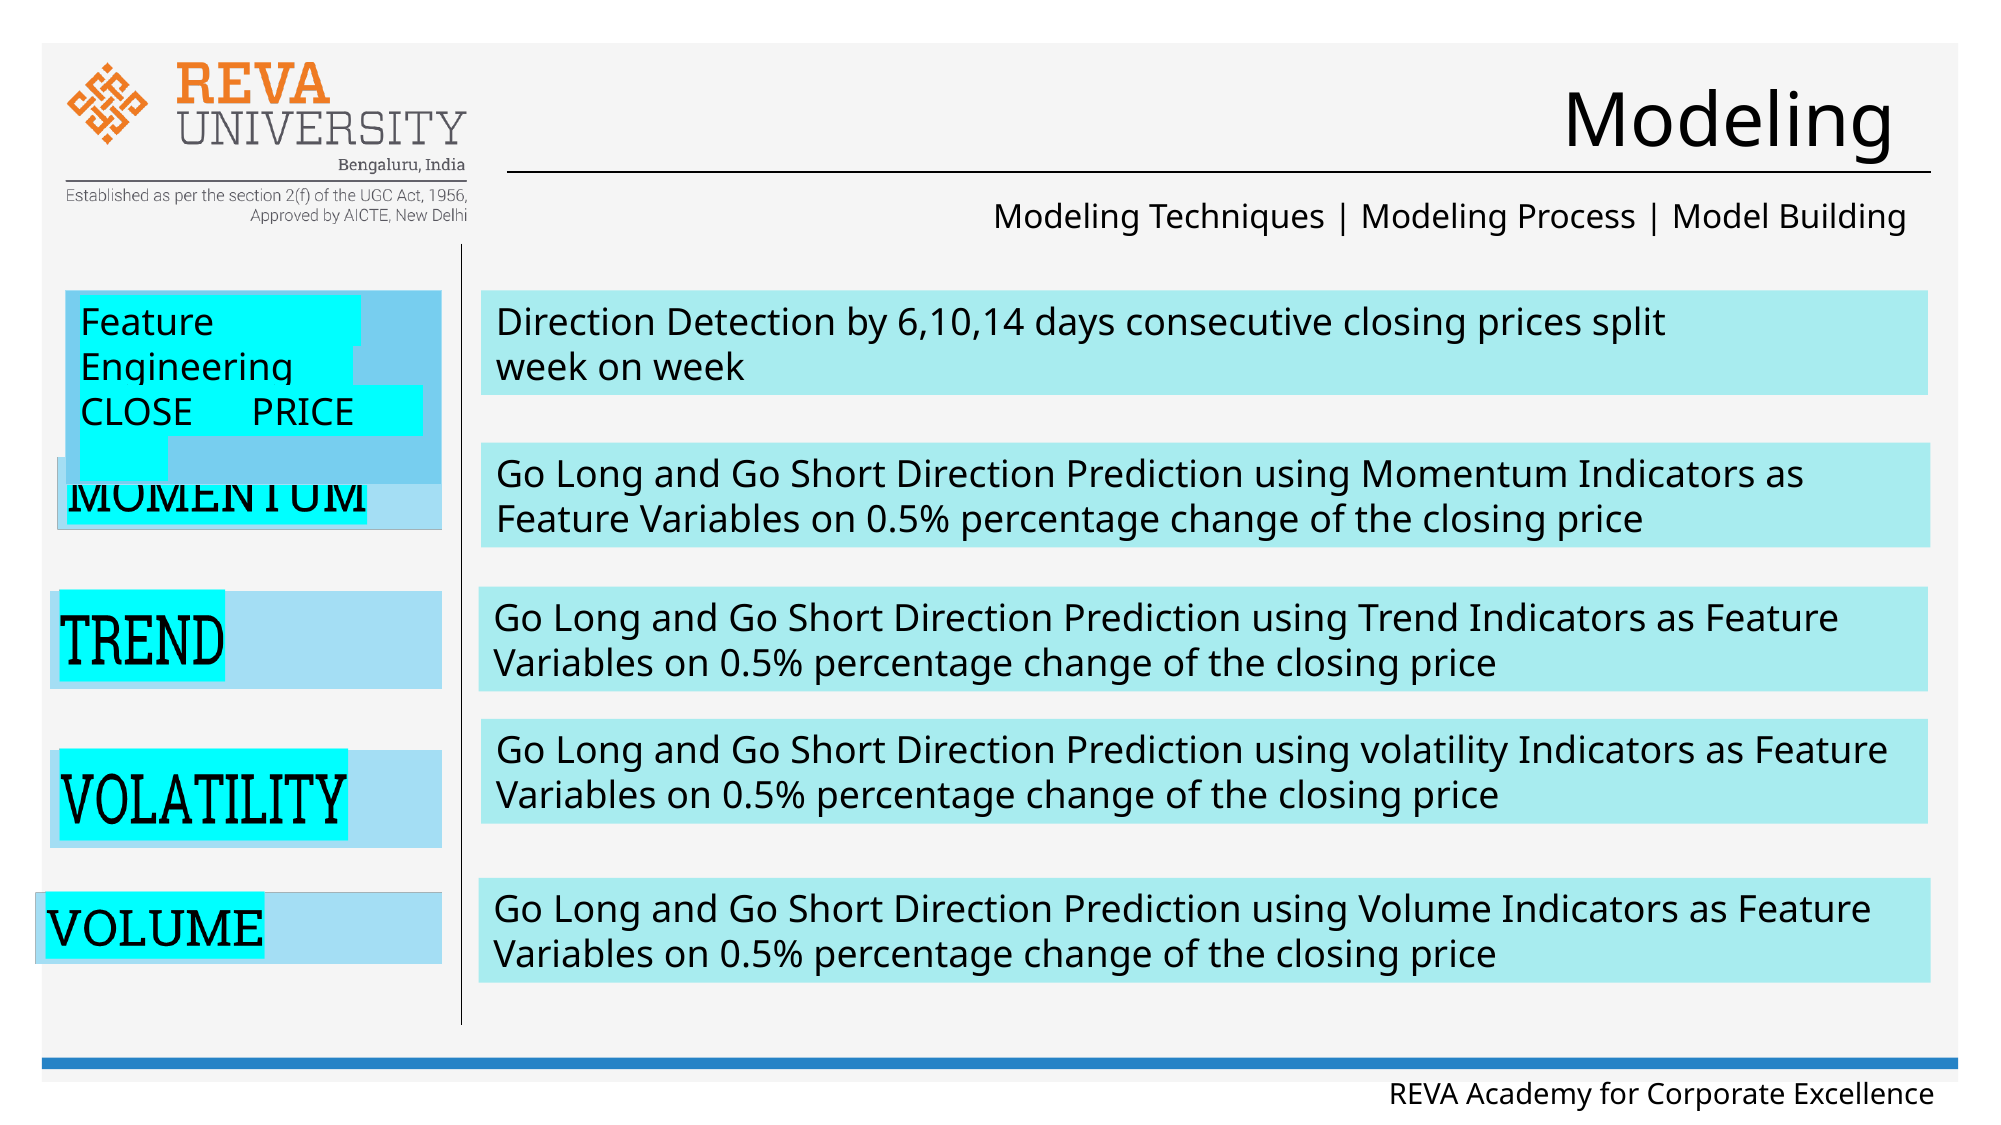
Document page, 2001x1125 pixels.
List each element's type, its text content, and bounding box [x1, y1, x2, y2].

picture [65, 62, 467, 224]
text_box Go Long and Go Short Direction Prediction using Momentum Indicators as Feature Variables on 0.5% percentage change of the closing price [481, 442, 1931, 548]
picture [38, 447, 442, 555]
picture [30, 577, 442, 723]
text_box Go Long and Go Short Direction Prediction using volatility Indicators as Feature Variables on 0.5% percentage change of the closing price [481, 718, 1928, 824]
text_box Go Long and Go Short Direction Prediction using Trend Indicators as Feature Variables on 0.5% percentage change of the closing price [478, 586, 1928, 692]
title Modeling [555, 66, 1931, 177]
text_box Feature Engineering CLOSE PRICE [65, 290, 442, 447]
text_box Go Long and Go Short Direction Prediction using Volume Indicators as Feature Variables on 0.5% percentage change of the closing price [478, 877, 1931, 983]
text_box Direction Detection by 6,10,14 days consecutive closing prices split week on week [481, 290, 1928, 395]
picture [15, 736, 442, 989]
text_box Modeling Techniques | Modeling Process | Model Building [978, 187, 1950, 243]
